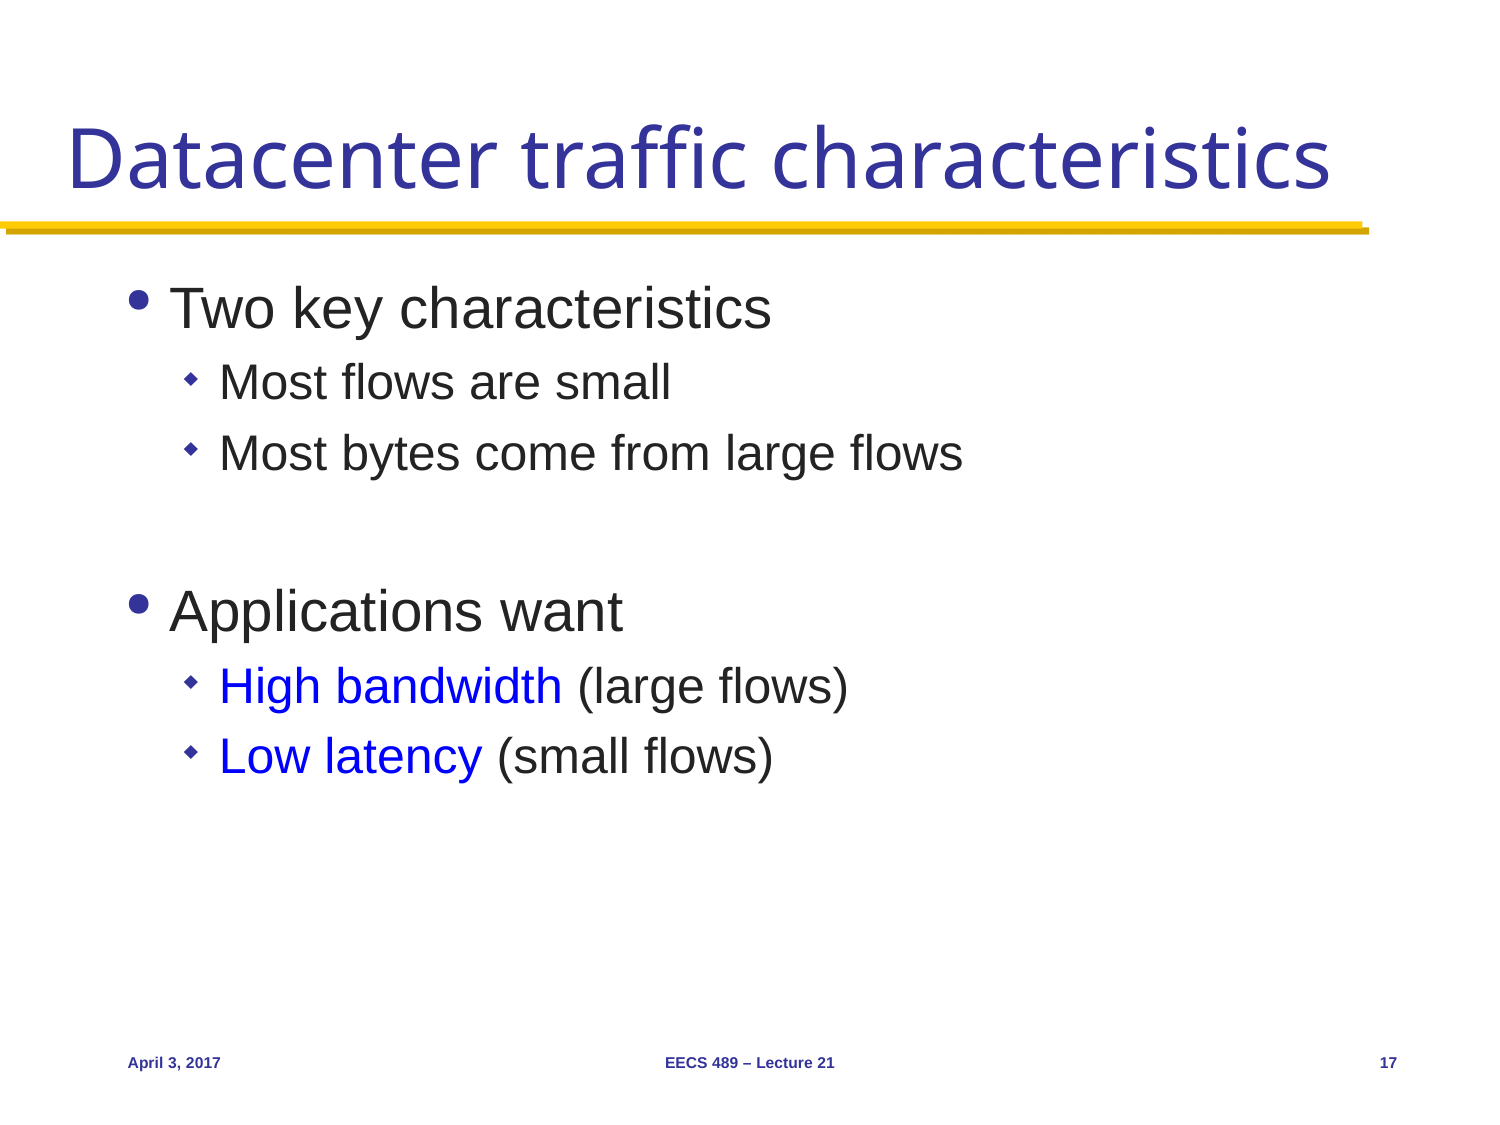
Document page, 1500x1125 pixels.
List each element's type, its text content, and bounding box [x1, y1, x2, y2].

title Datacenter traffic characteristics [49, 24, 1451, 213]
slide_number 17 [1312, 1024, 1413, 1101]
list Two key characteristics Most flows are small Most bytes come from large flows Applications want High bandwidth (large flows) Low latency (small flows) [112, 262, 1413, 988]
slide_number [112, 1024, 426, 1101]
footer EECS 489 – Lecture 21 [512, 1024, 988, 1101]
